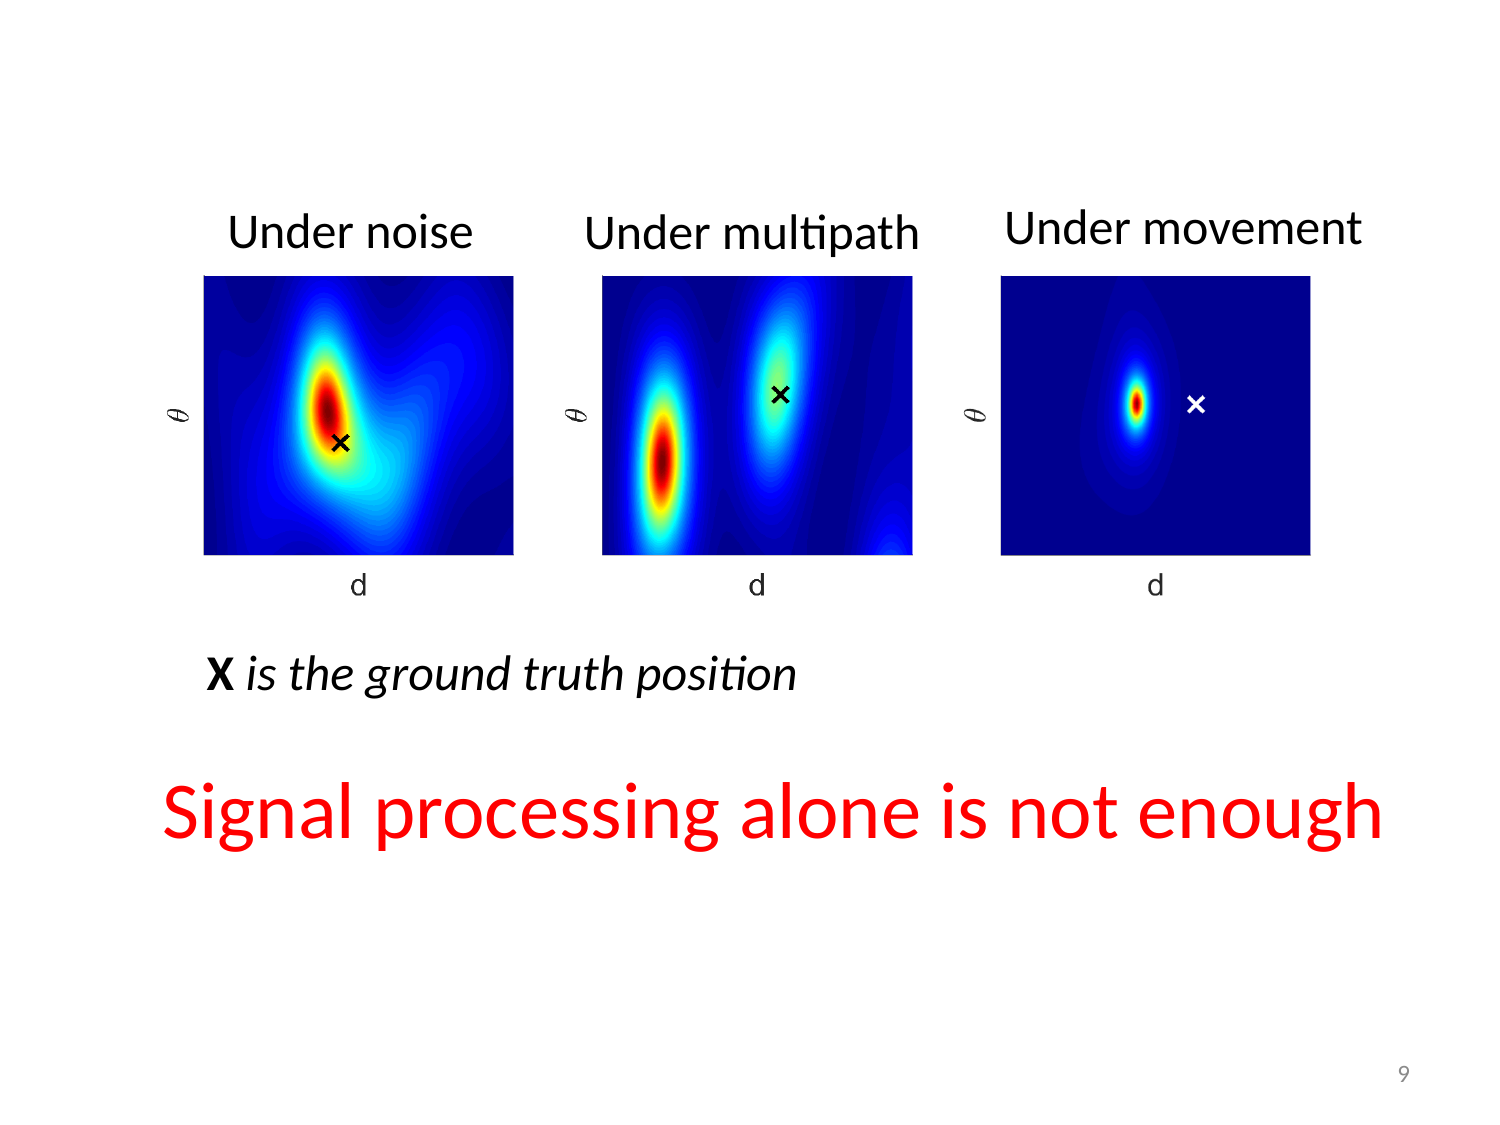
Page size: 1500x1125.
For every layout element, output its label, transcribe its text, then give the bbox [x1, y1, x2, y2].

text_box Under multipath [569, 192, 936, 248]
text_box Under noise [212, 191, 490, 248]
text_box Under movement [989, 187, 1379, 262]
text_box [152, 249, 1348, 602]
title Signal processing alone is not enough [99, 712, 1450, 900]
slide_number 9 [1074, 1042, 1425, 1103]
text_box X is the ground truth position [191, 632, 813, 708]
